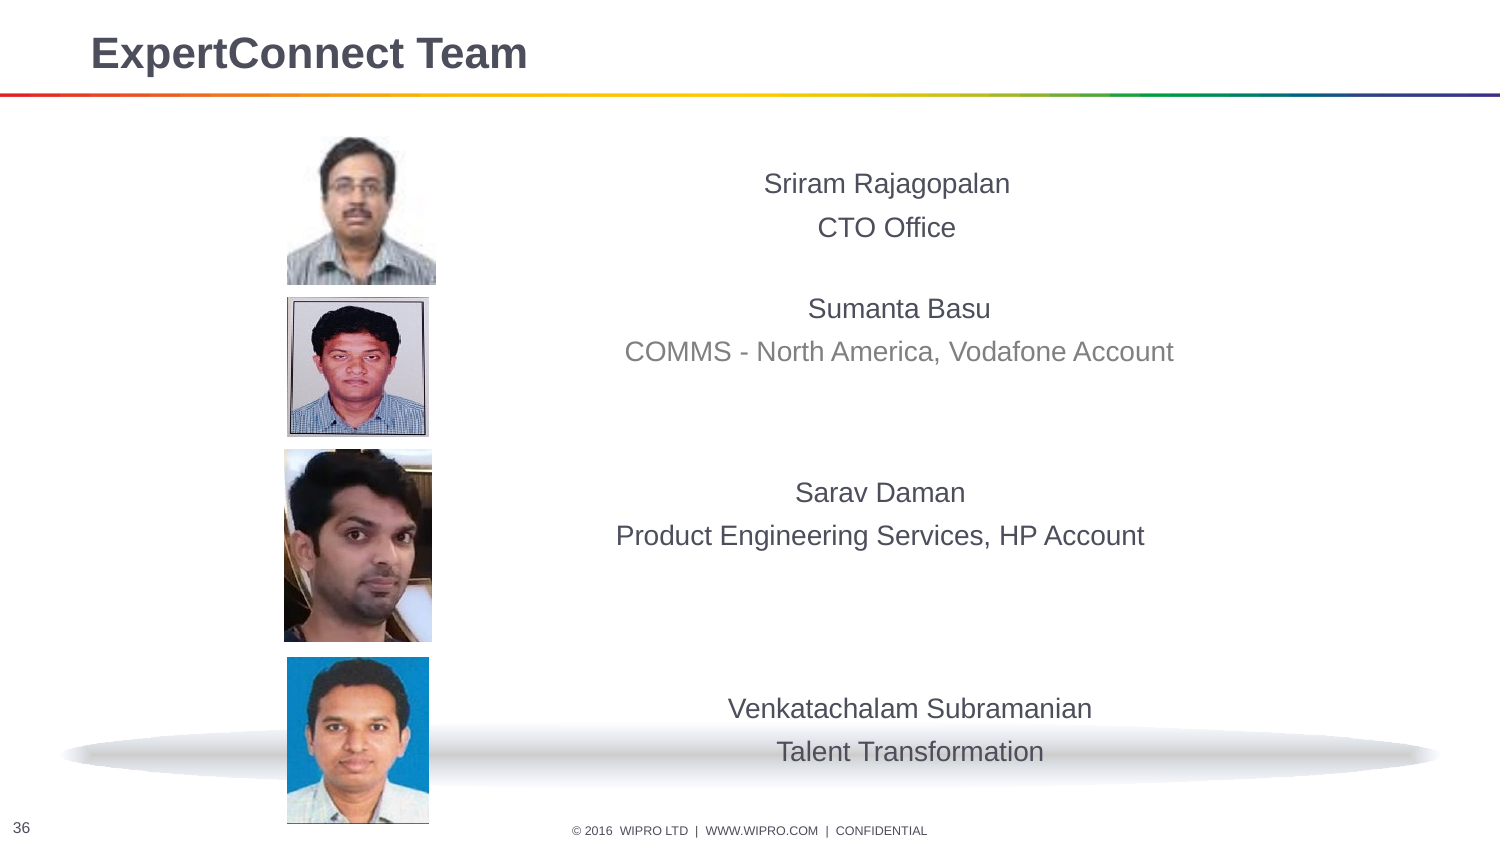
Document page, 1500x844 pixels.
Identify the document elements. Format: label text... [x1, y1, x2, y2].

picture [287, 297, 429, 437]
picture [287, 135, 436, 285]
list Venkatachalam Subramanian Talent Transformation [583, 671, 1238, 787]
picture [283, 449, 433, 642]
list Sarav Daman Product Engineering Services, HP Account [523, 477, 1238, 548]
list Sumanta Basu COMMS - North America, Vodafone Account [542, 315, 1257, 386]
picture [287, 657, 429, 825]
title ExpertConnect Team [75, 16, 1426, 86]
list Sriram Rajagopalan CTO Office [517, 169, 1257, 239]
